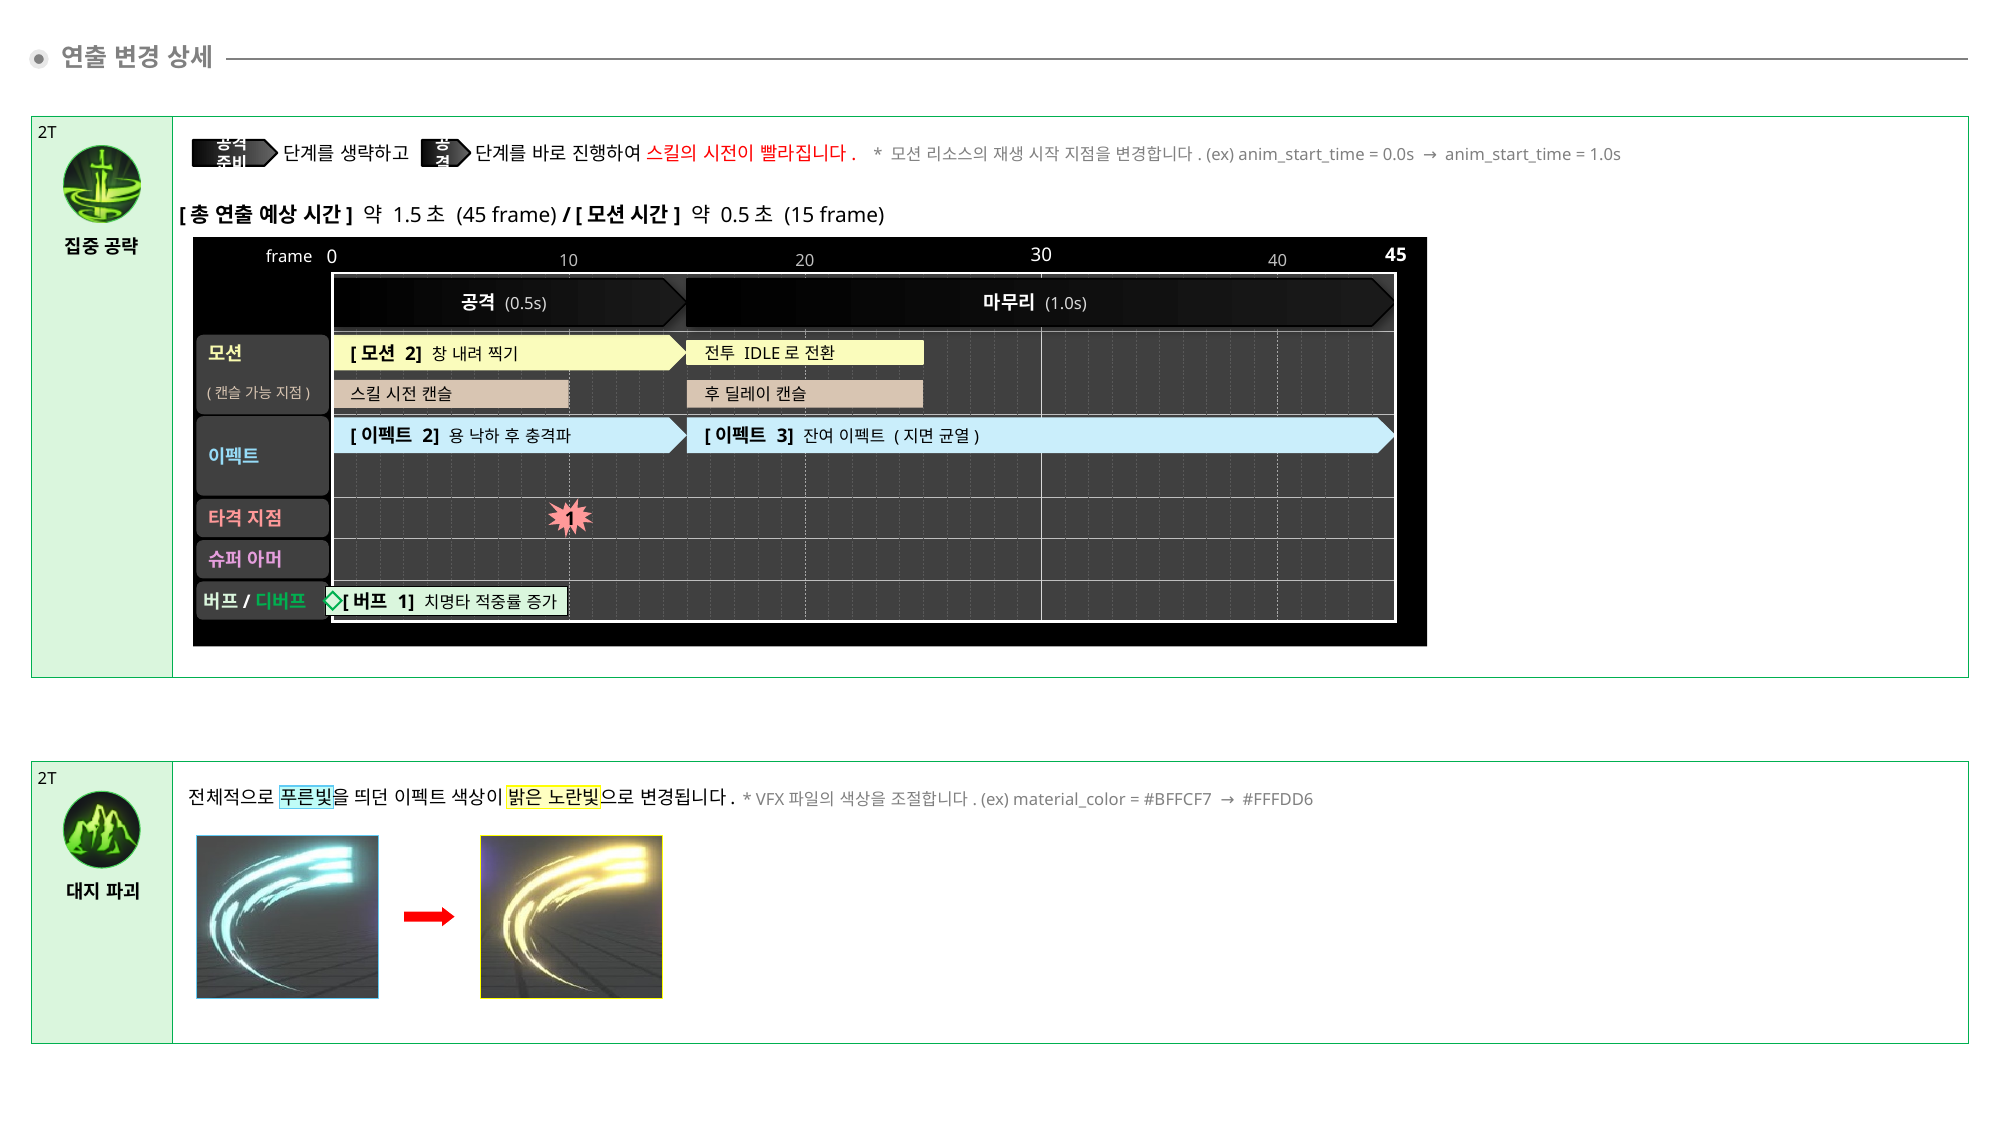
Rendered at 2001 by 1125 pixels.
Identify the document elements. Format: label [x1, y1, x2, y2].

text_box [30, 761, 1969, 1045]
text_box [31, 114, 1970, 678]
text_box [30, 25, 1969, 93]
